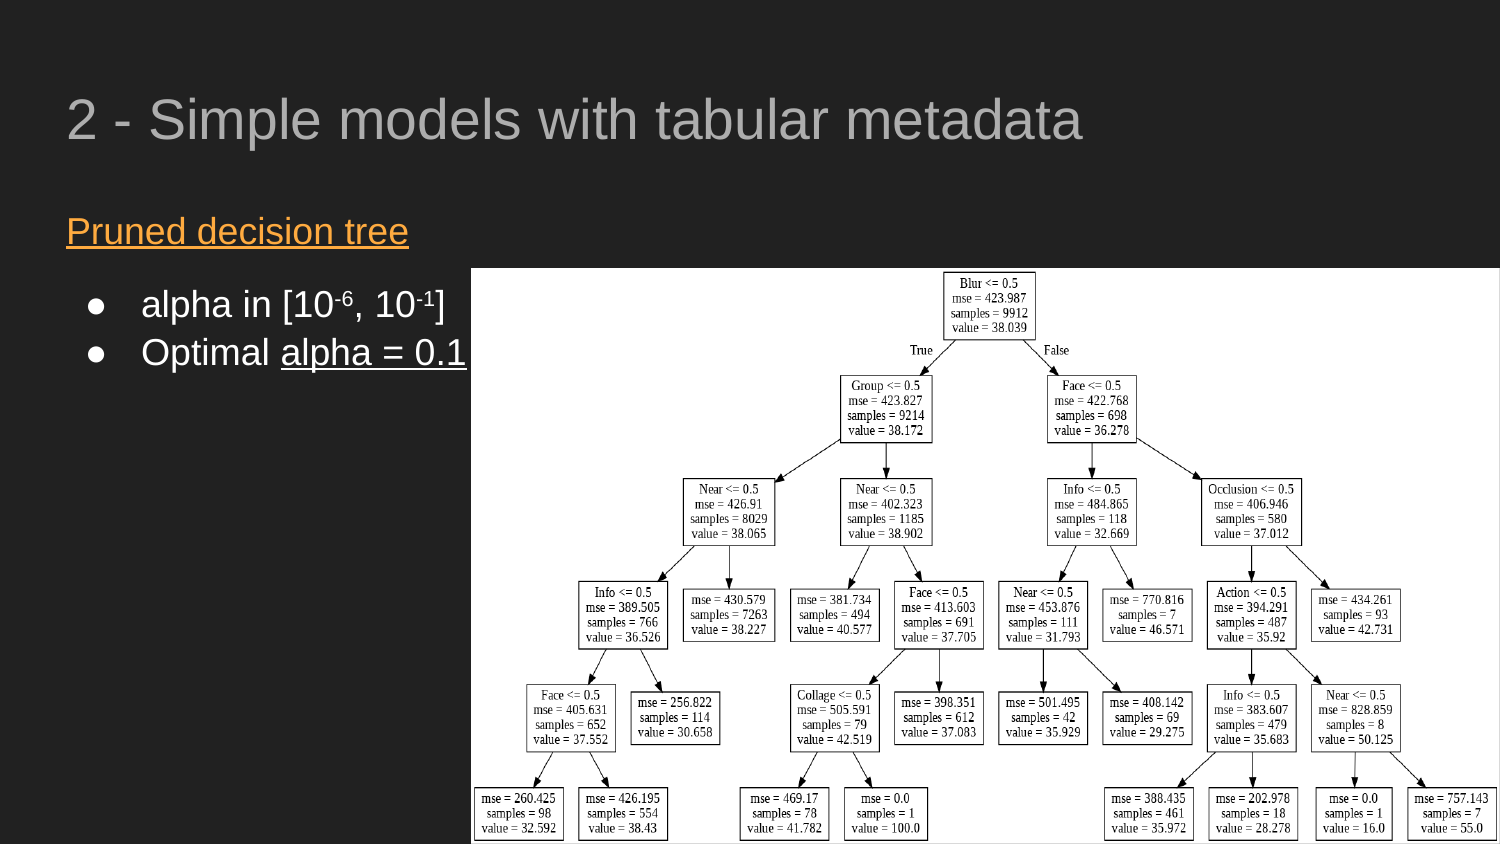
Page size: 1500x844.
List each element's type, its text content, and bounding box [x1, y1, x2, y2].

picture [470, 268, 1500, 844]
list Pruned decision tree alpha in [10-6, 10-1] Optimal alpha = 0.1 [51, 189, 486, 750]
title 2 - Simple models with tabular metadata [51, 72, 1449, 167]
